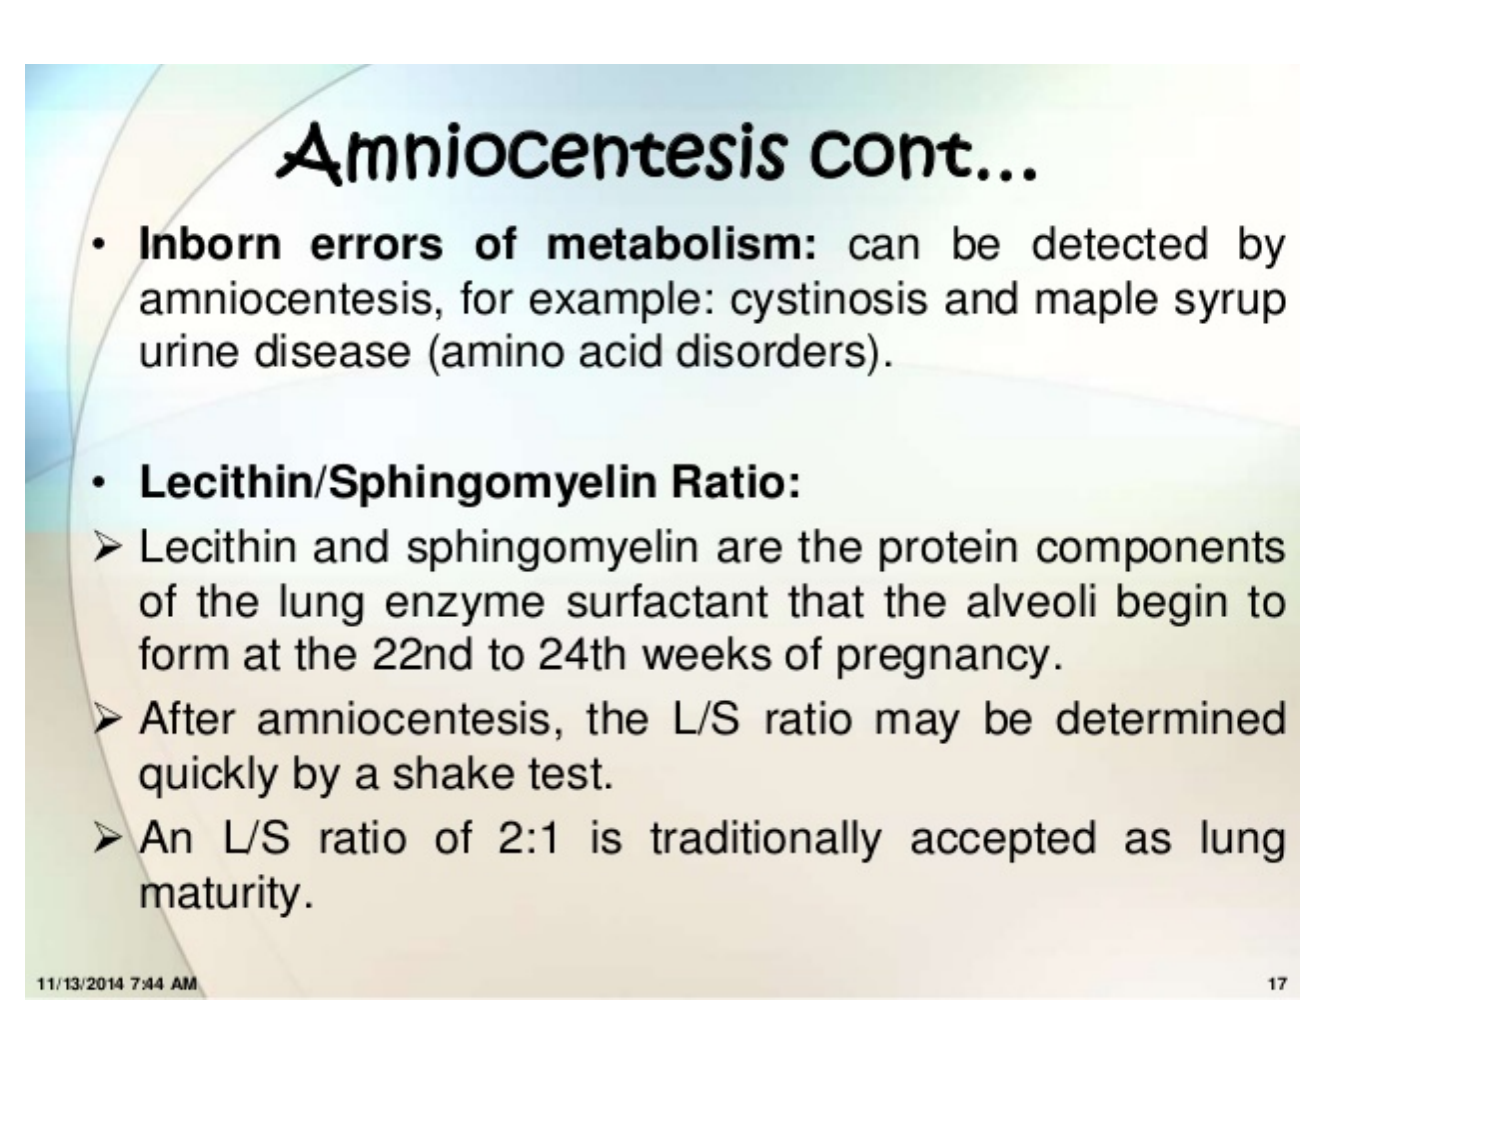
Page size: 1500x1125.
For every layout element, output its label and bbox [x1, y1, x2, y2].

picture [25, 63, 1301, 1001]
